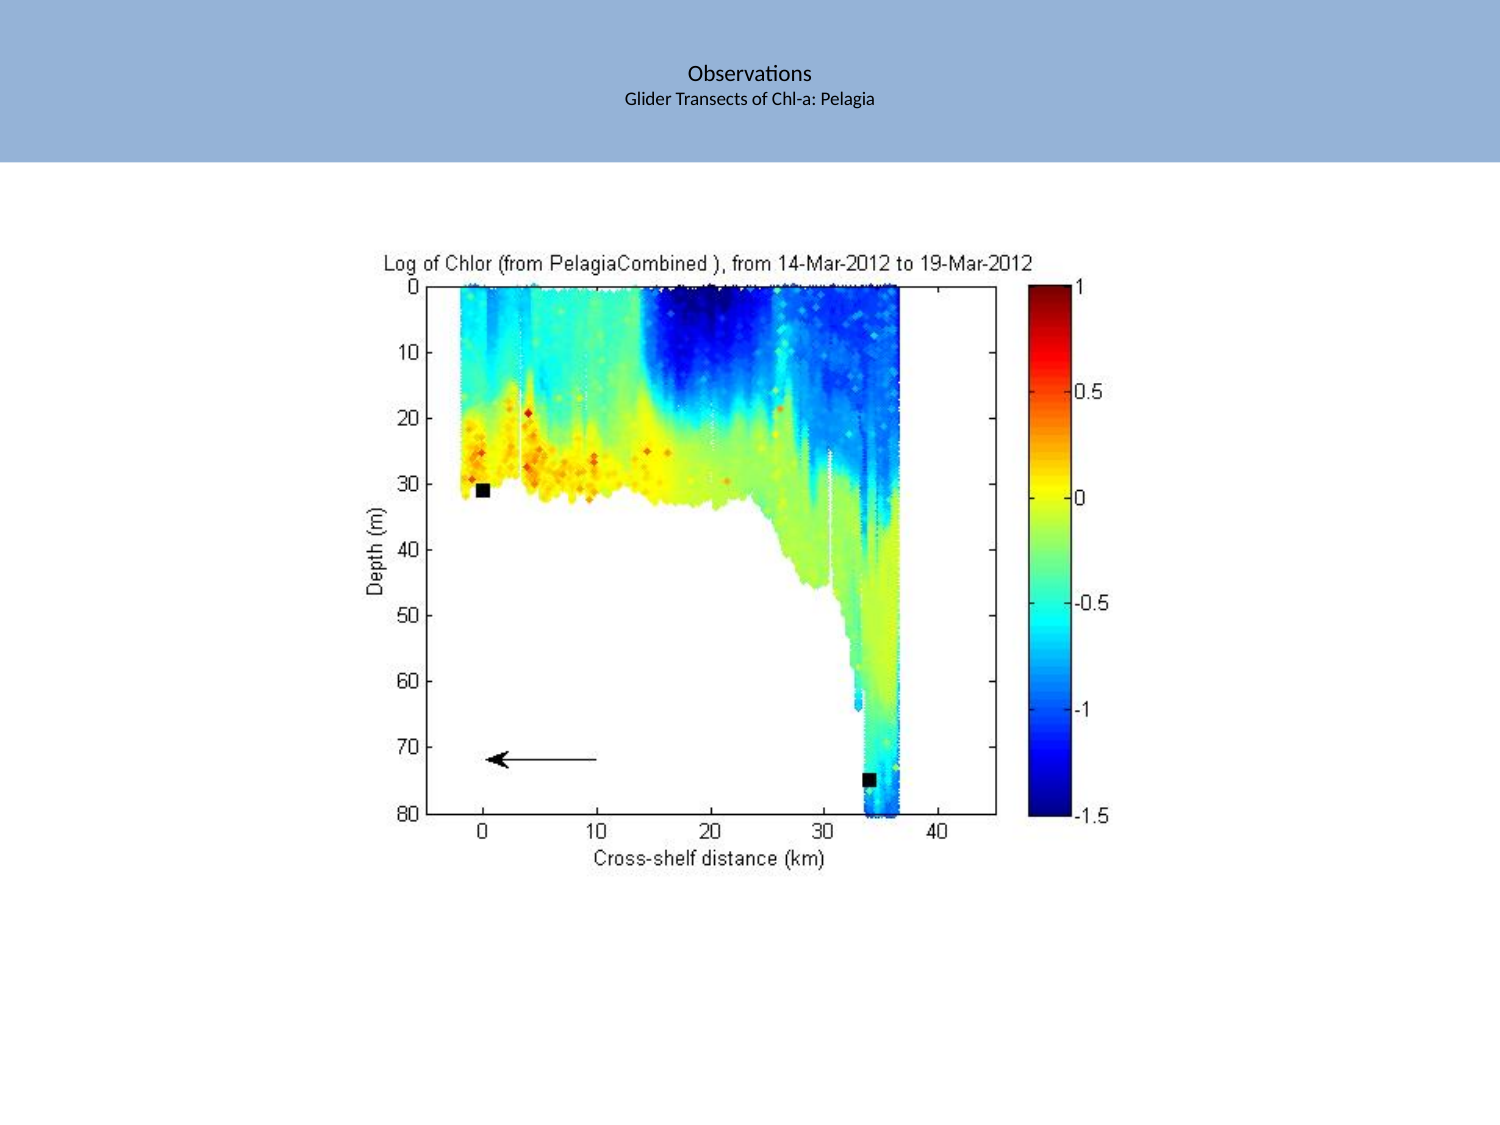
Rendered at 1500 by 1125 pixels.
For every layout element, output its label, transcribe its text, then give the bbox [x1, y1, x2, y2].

title Observations Glider Transects of Chl-a: Pelagia [0, 0, 1500, 163]
picture [312, 238, 1188, 887]
